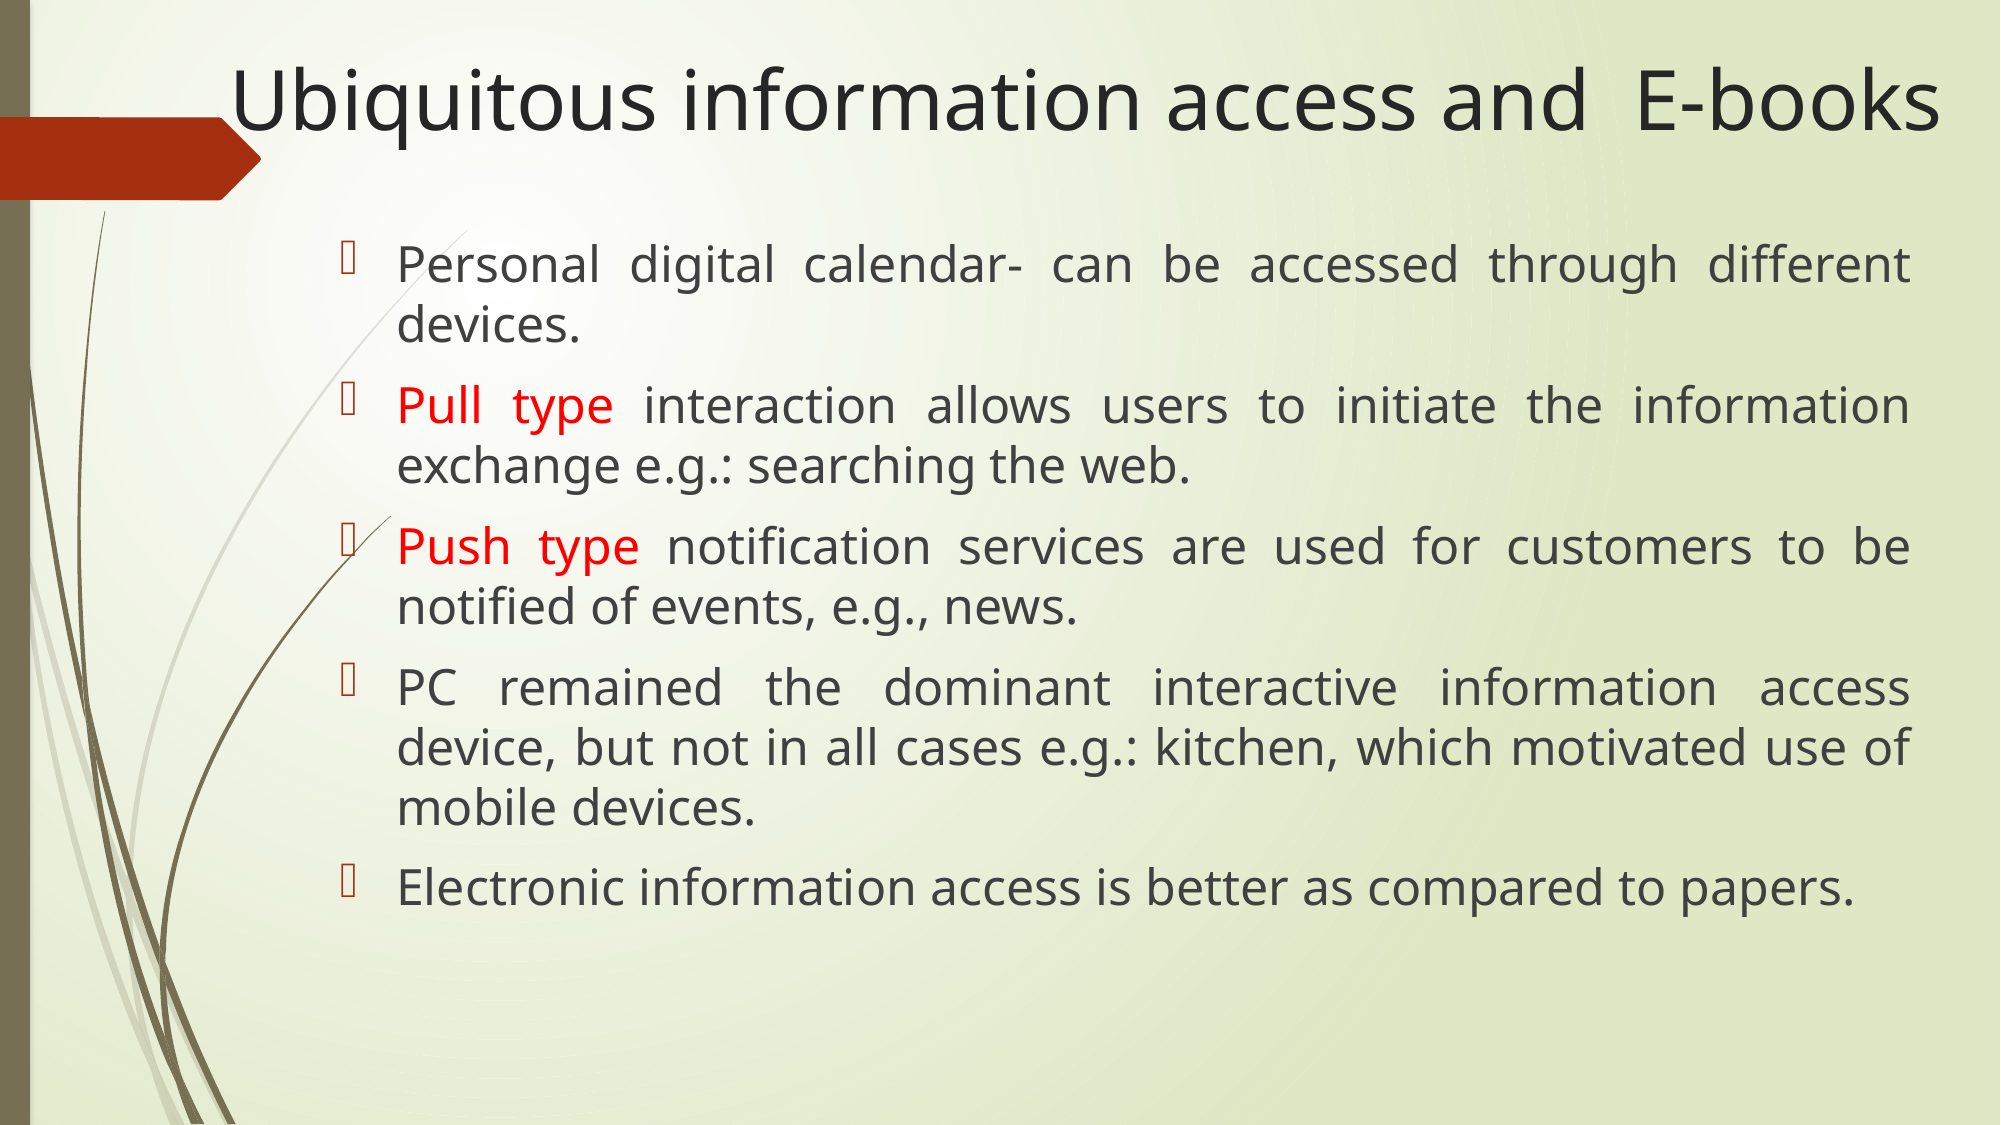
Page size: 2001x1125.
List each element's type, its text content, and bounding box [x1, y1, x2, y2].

title Ubiquitous information access and E-books [214, 39, 2000, 203]
list Personal digital calendar- can be accessed through different devices. Pull type interaction allows users to initiate the information exchange e.g.: searching the web. Push type notification services are used for customers to be notified of events, e.g., news. PC remained the dominant interactive information access device, but not in all cases e.g.: kitchen, which motivated use of mobile devices. Electronic information access is better as compared to papers. [324, 224, 1928, 1038]
